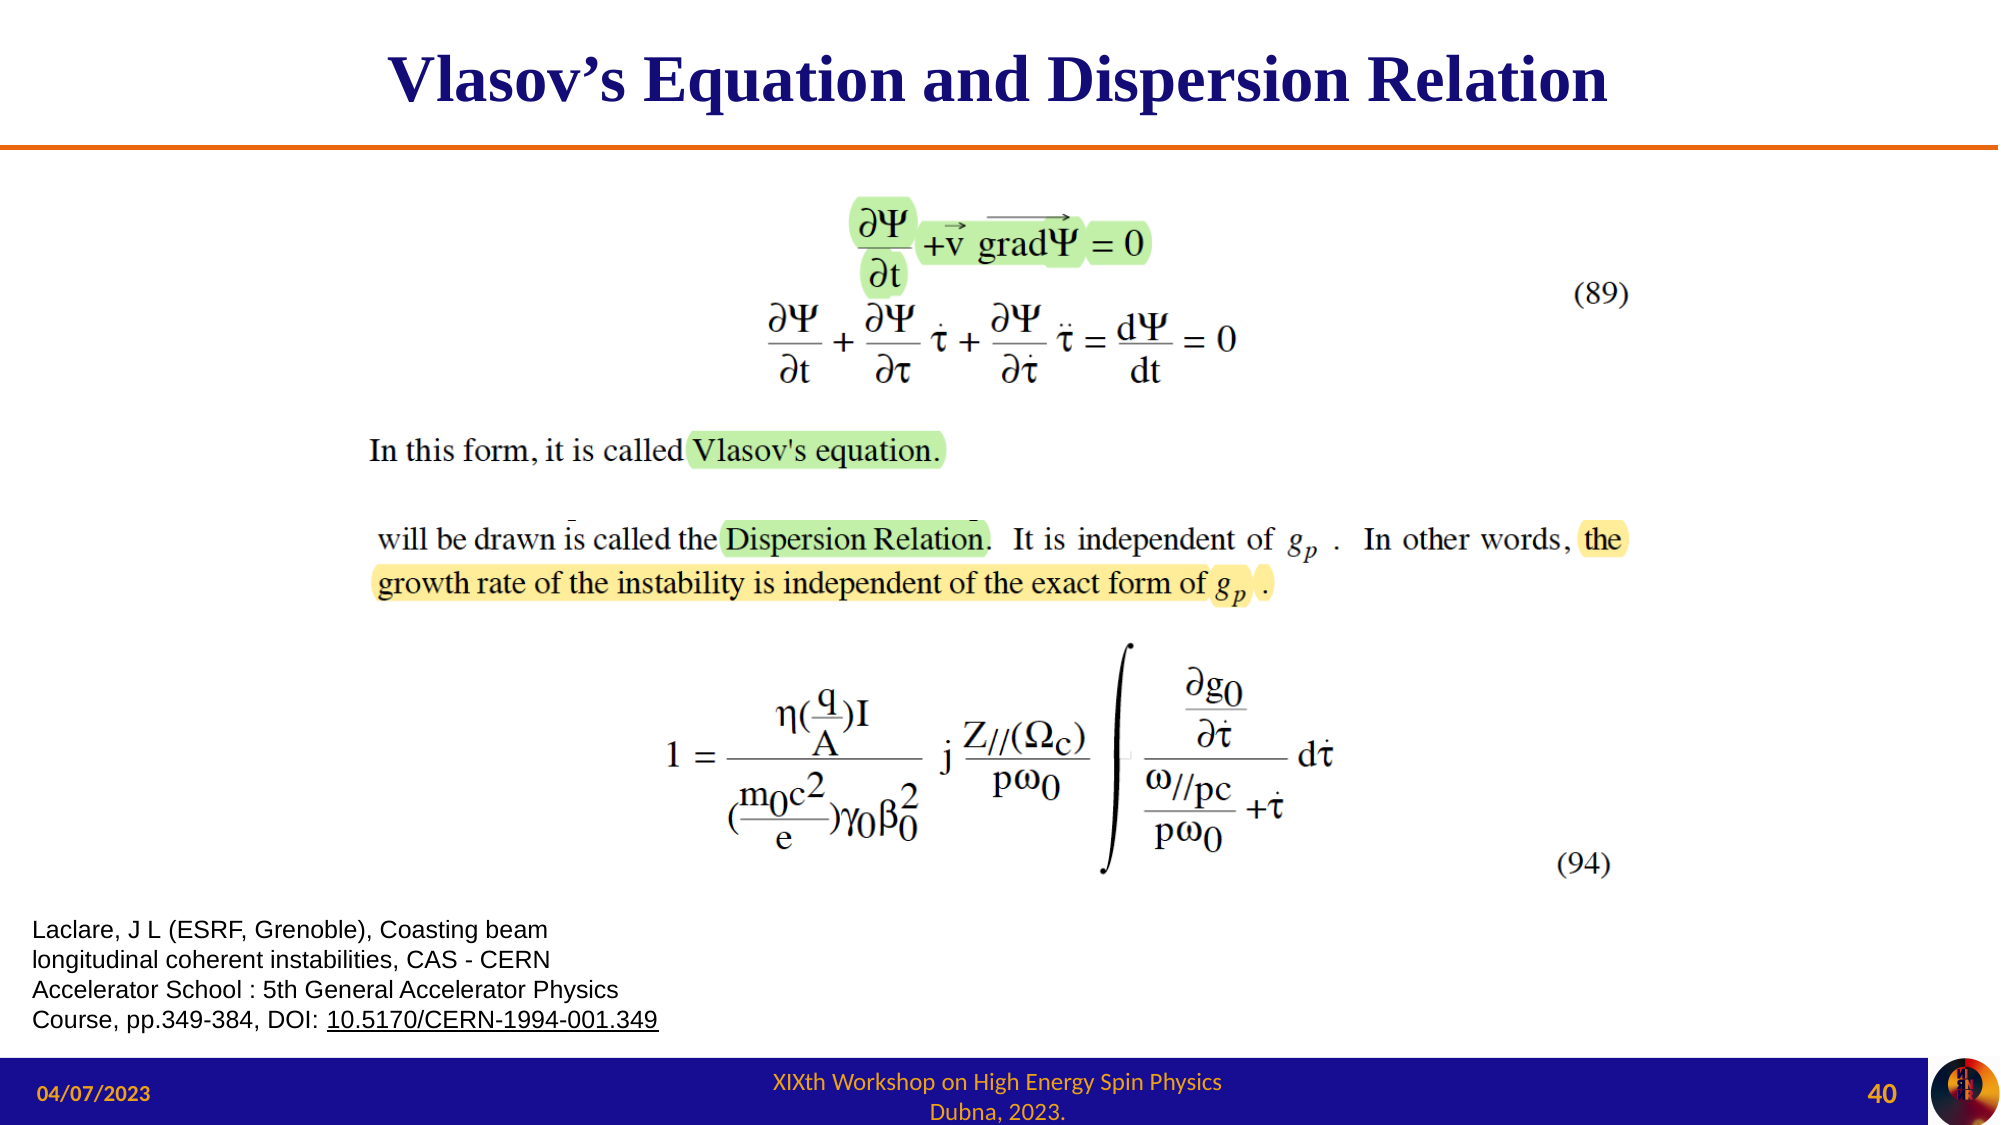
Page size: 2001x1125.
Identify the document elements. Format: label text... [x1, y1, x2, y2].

picture [362, 520, 1638, 895]
picture [362, 185, 1638, 485]
text_box Laclare, J L (ESRF, Grenoble), Coasting beam longitudinal coherent instabilities, CAS - CERN Accelerator School : 5th General Accelerator Physics Course, pp.349-384, DOI: 10.5170/CERN-1994-001.349 [17, 906, 684, 1042]
text_box XIXth Workshop on High Energy Spin Physics Dubna, 2023. [0, 1057, 1927, 1125]
text_box Vlasov’s Equation and Dispersion Relation [0, 36, 1998, 124]
picture [1927, 1056, 2000, 1125]
